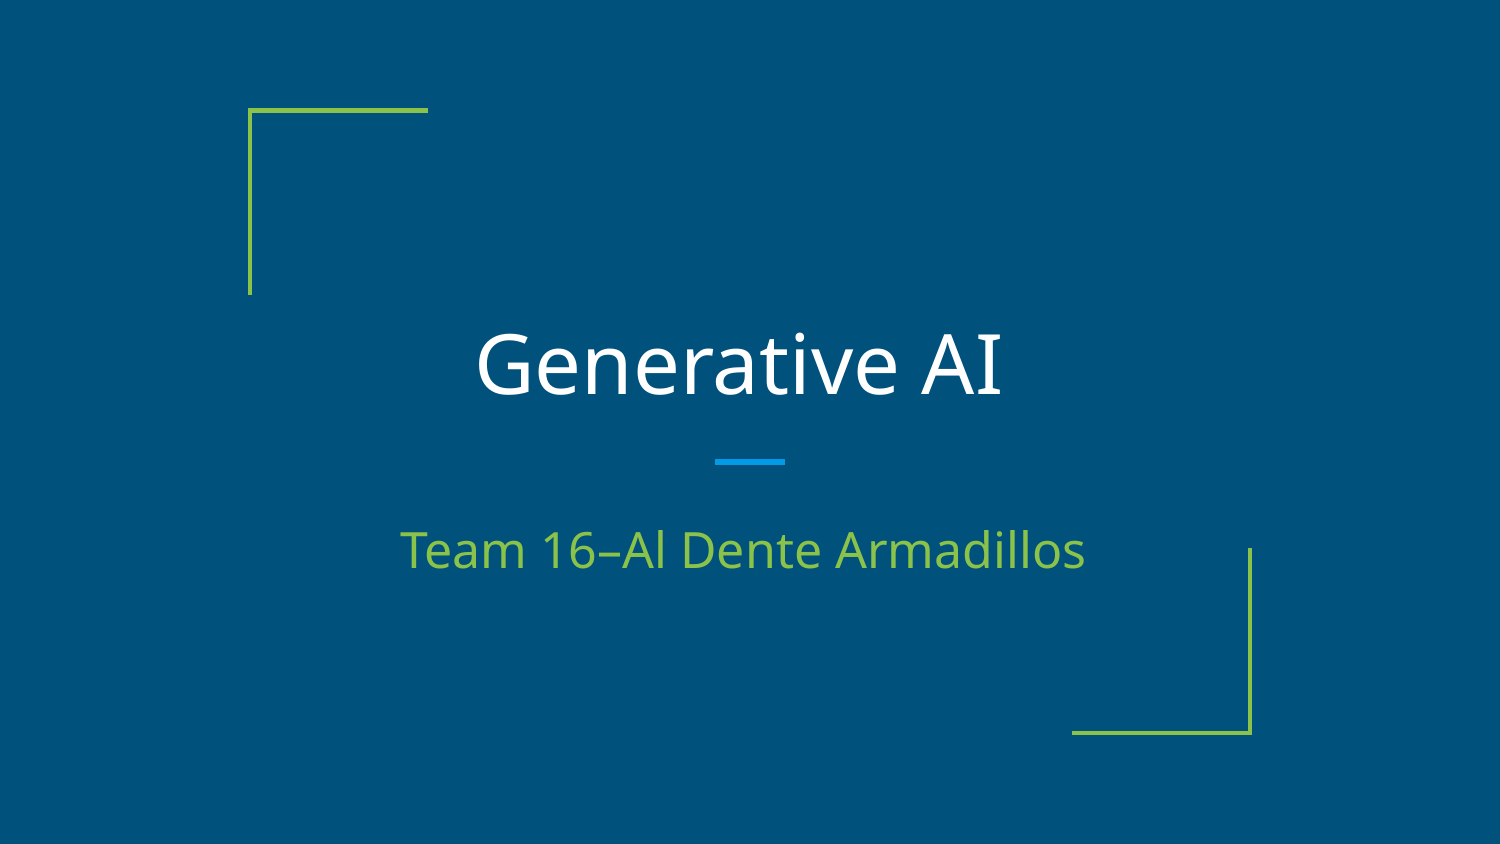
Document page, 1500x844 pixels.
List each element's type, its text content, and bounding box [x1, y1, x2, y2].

subtitle Team 16–Al Dente Armadillos [275, 500, 1225, 650]
title Generative AI [275, 195, 1225, 435]
